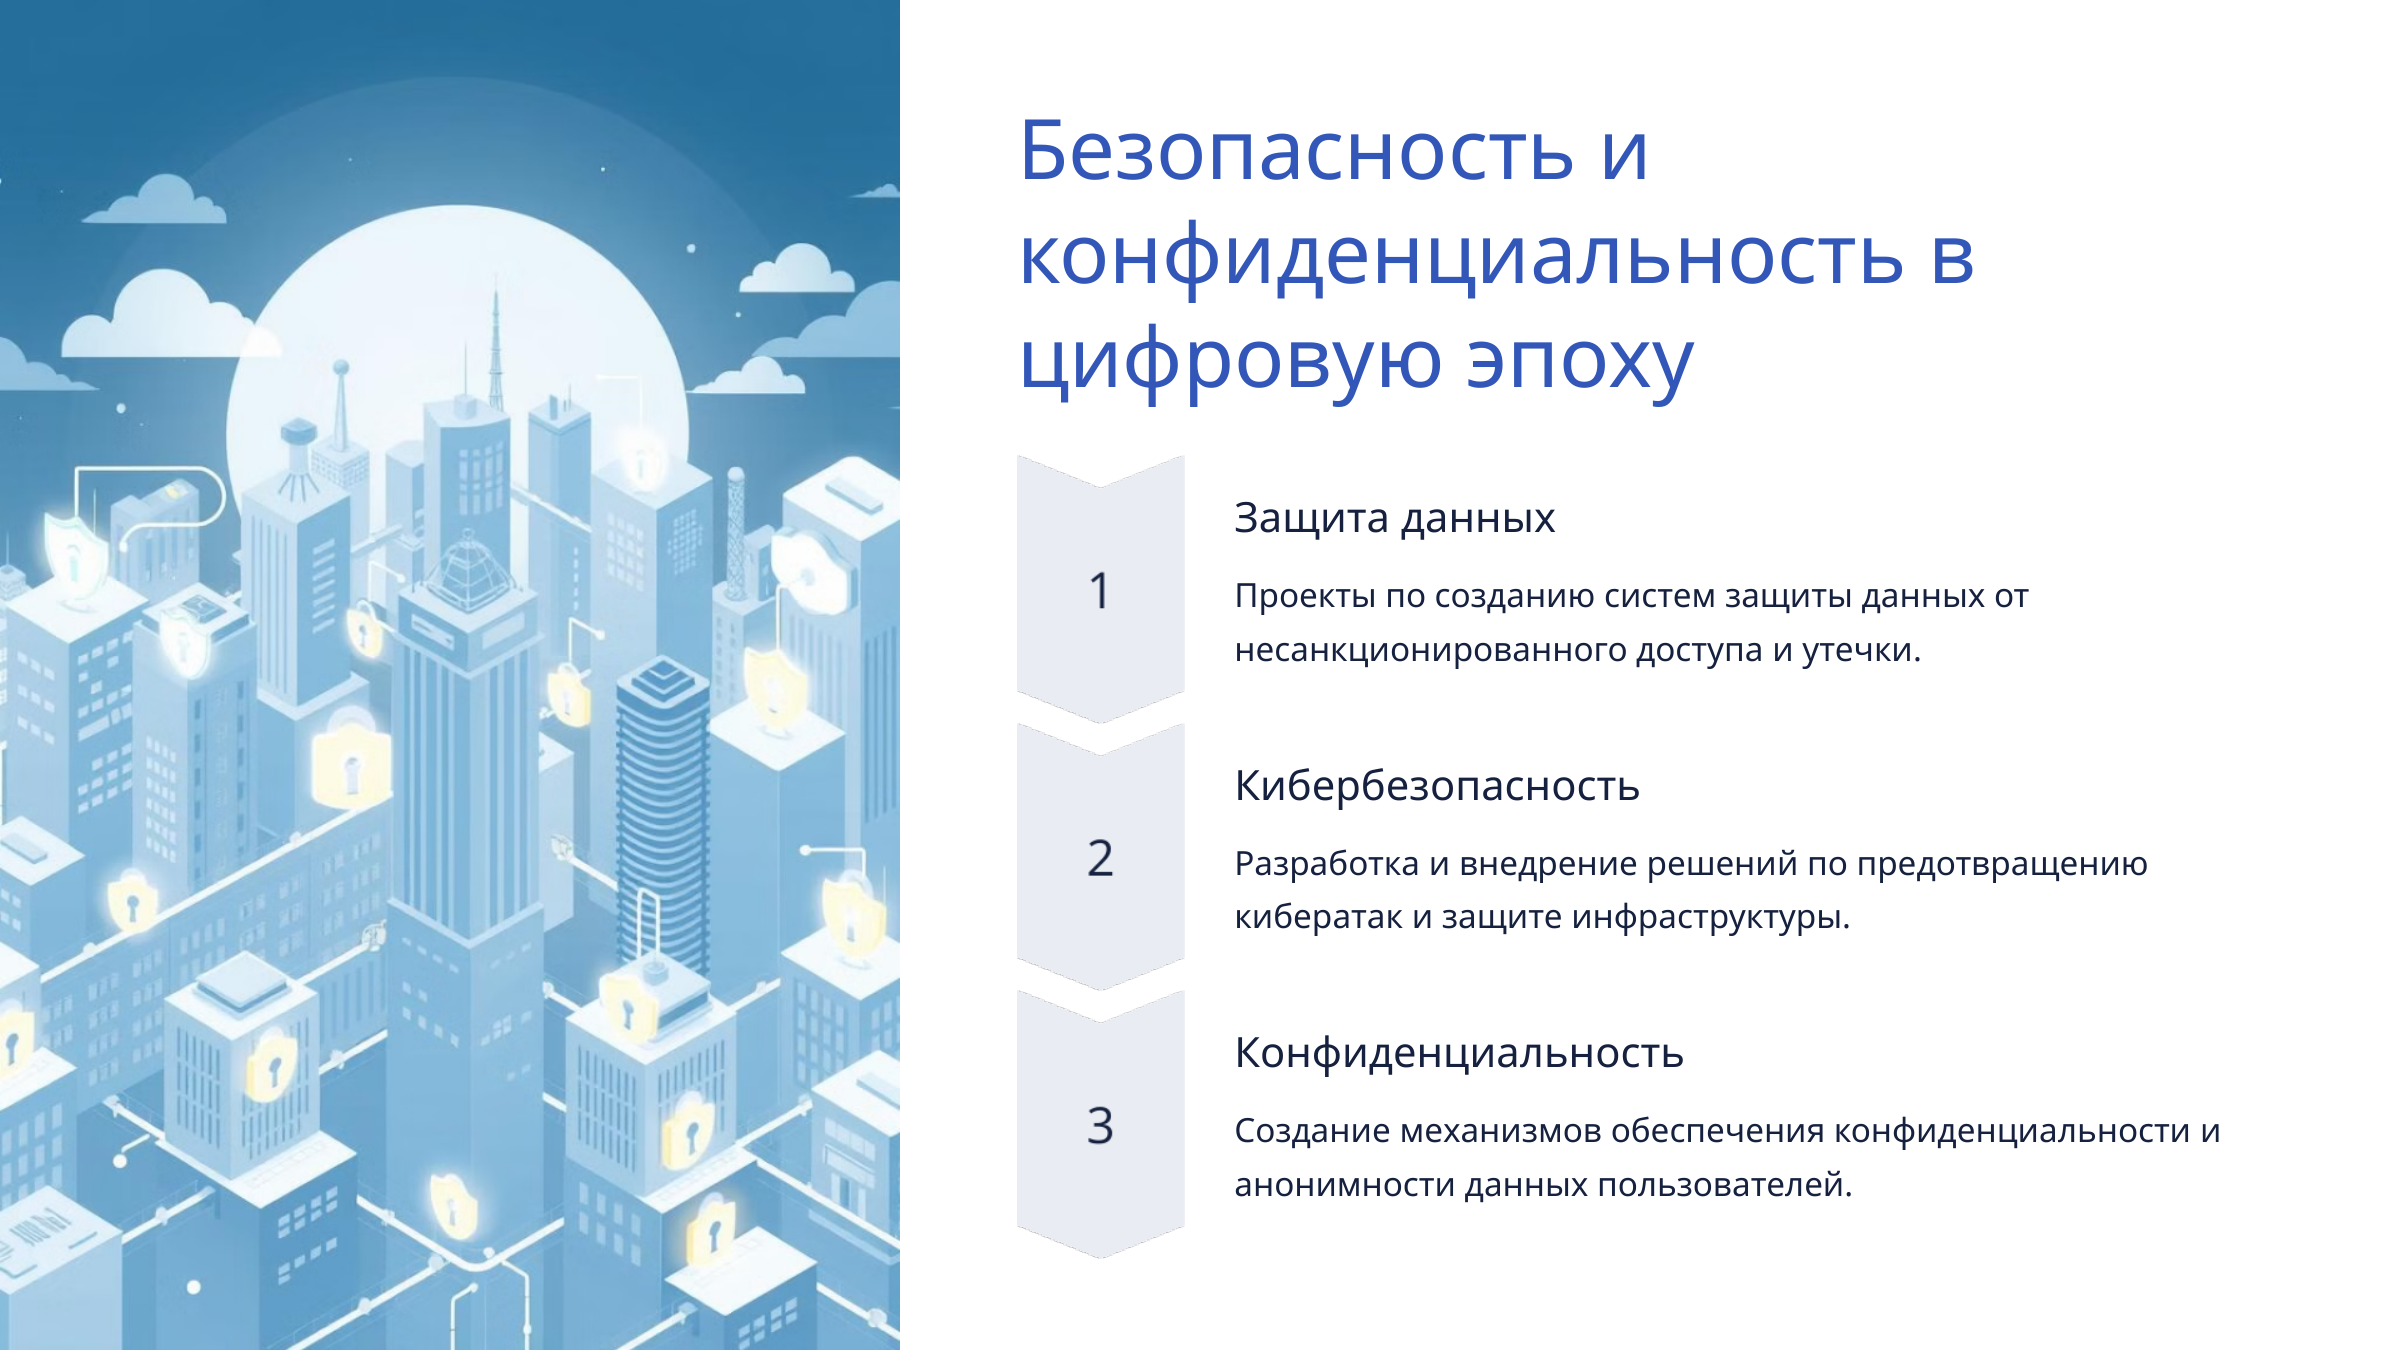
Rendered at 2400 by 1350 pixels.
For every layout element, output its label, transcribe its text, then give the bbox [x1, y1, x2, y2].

text_box Проекты по созданию систем защиты данных от несанкционированного доступа и утечки. [1234, 561, 2283, 669]
text_box Кибербезопасность [1234, 756, 1653, 809]
text_box Разработка и внедрение решений по предотвращению кибератак и защите инфраструктуры. [1234, 828, 2283, 936]
picture [0, 0, 900, 1350]
text_box Создание механизмов обеспечения конфиденциальности и анонимности данных пользователей. [1234, 1096, 2283, 1204]
text_box Безопасность и конфиденциальность в цифровую эпоху [1017, 91, 2283, 406]
picture [1017, 455, 1185, 1259]
text_box Защита данных [1234, 489, 1653, 542]
text_box Конфиденциальность [1234, 1024, 1704, 1077]
